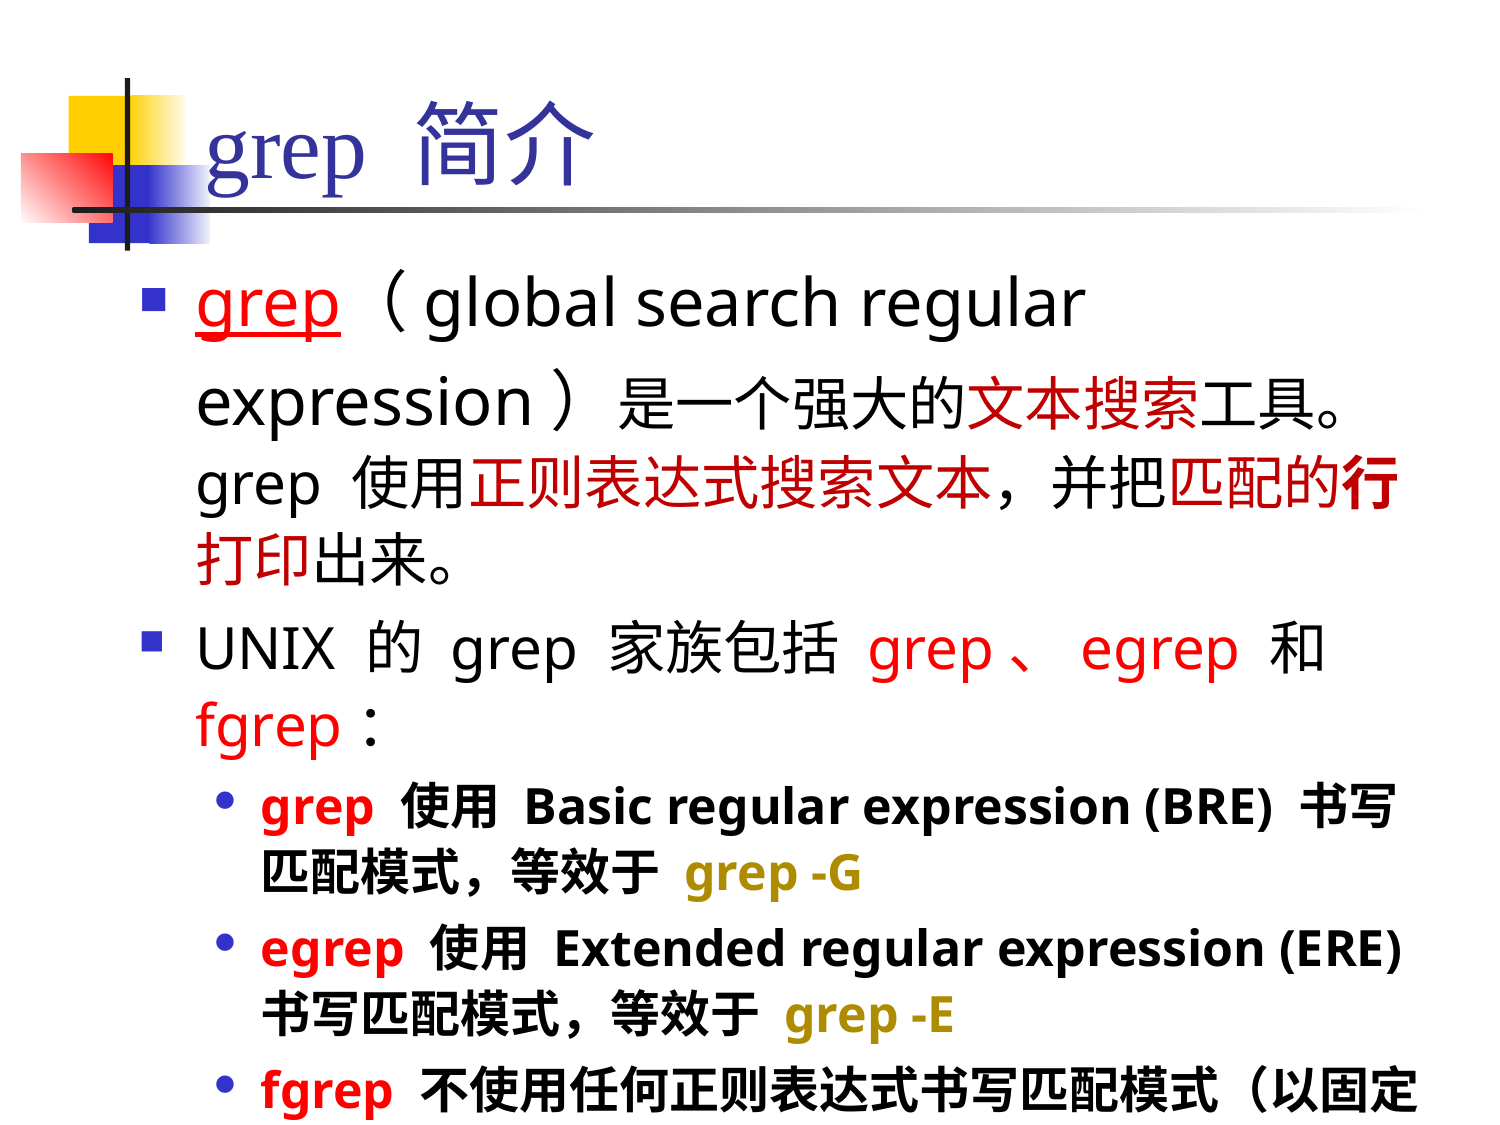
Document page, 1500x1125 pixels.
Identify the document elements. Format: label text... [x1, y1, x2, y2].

title grep 简介 [189, 31, 1468, 205]
list grep（global search regular expression）是一个强大的文本搜索工具。grep 使用正则表达式搜索文本，并把匹配的行打印出来。 UNIX 的 grep 家族包括 grep、egrep 和 fgrep： grep 使用 Basic regular expression (BRE) 书写匹配模式，等效于 grep -G egrep 使用 Extended regular expression (ERE) 书写匹配模式，等效于 grep -E fgrep 不使用任何正则表达式书写匹配模式（以固定字符串对待），执行快速搜索，等效于 grep -F [123, 243, 1436, 1047]
